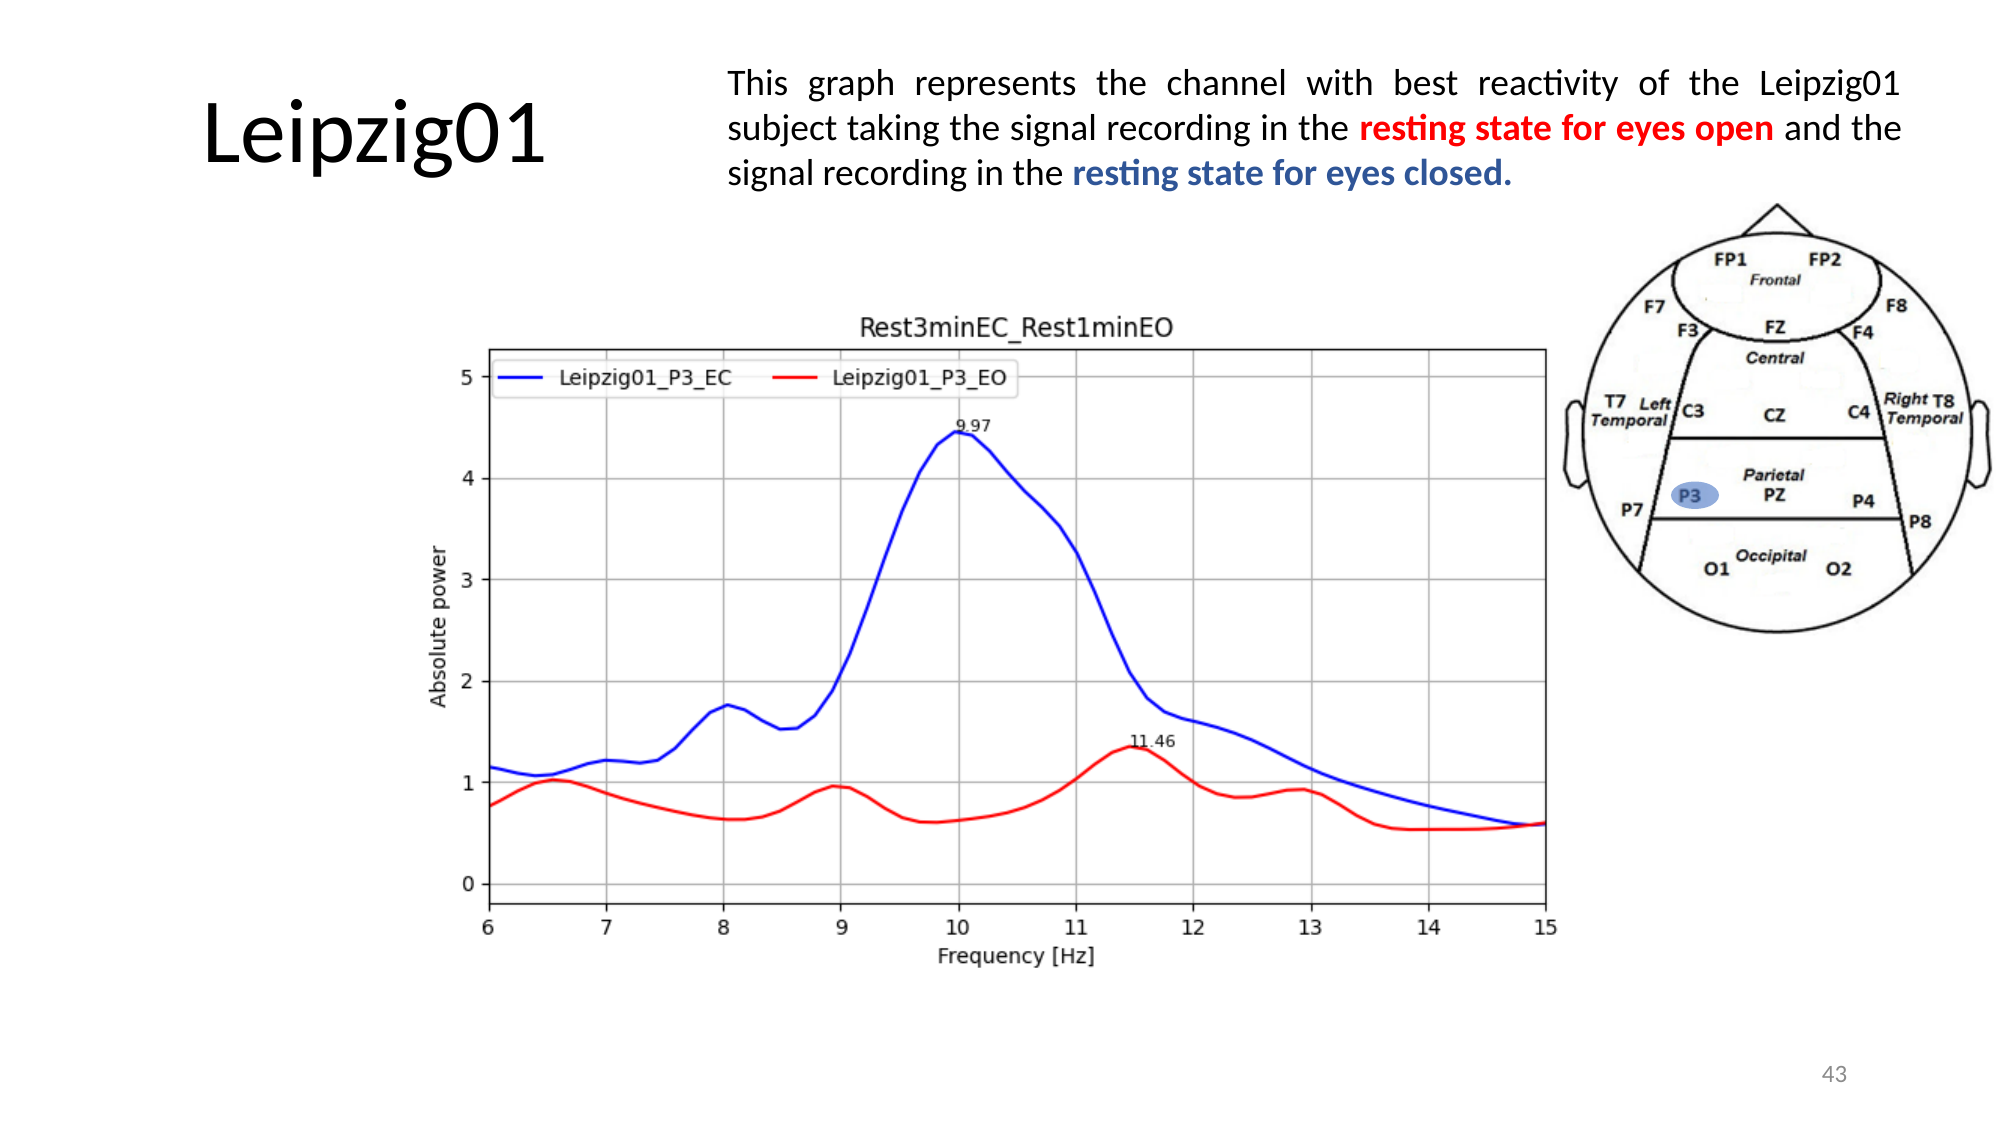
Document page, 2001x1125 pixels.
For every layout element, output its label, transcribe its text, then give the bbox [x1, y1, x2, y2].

text_box Leipzig01 [187, 63, 564, 189]
slide_number 43 [1412, 1042, 1863, 1103]
text_box This graph represents the channel with best reactivity of the Leipzig01 subject taking the signal recording in the resting state for eyes open and the signal recording in the resting state for eyes closed. [712, 51, 1917, 201]
picture [318, 202, 2000, 983]
